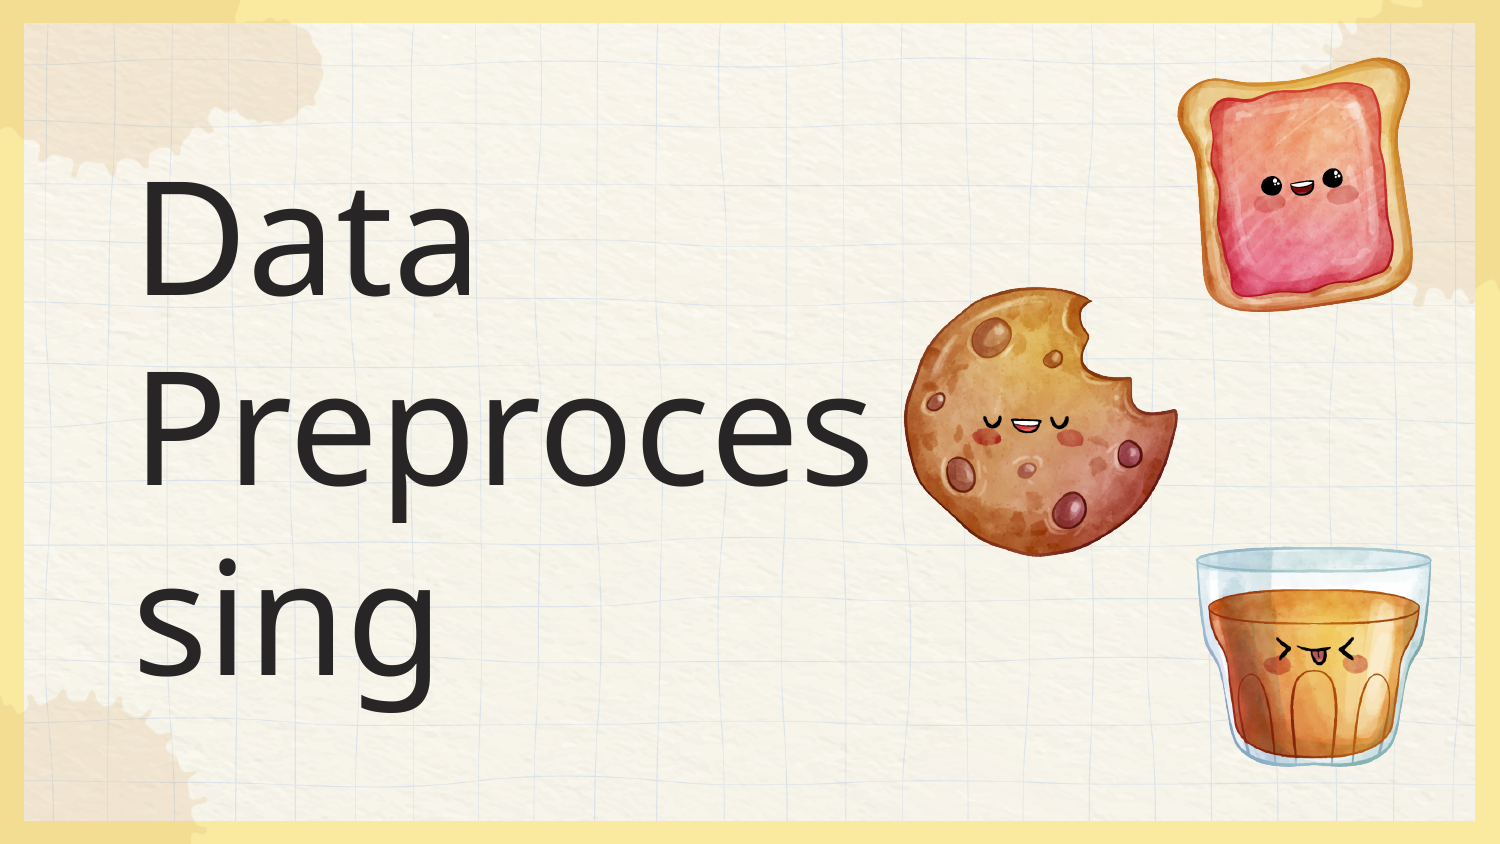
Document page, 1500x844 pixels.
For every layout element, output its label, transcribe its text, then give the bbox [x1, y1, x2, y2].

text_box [903, 57, 1432, 768]
picture [24, 620, 262, 821]
title Data Preprocessing [116, 224, 898, 619]
picture [24, 23, 334, 219]
picture [1299, 23, 1475, 314]
